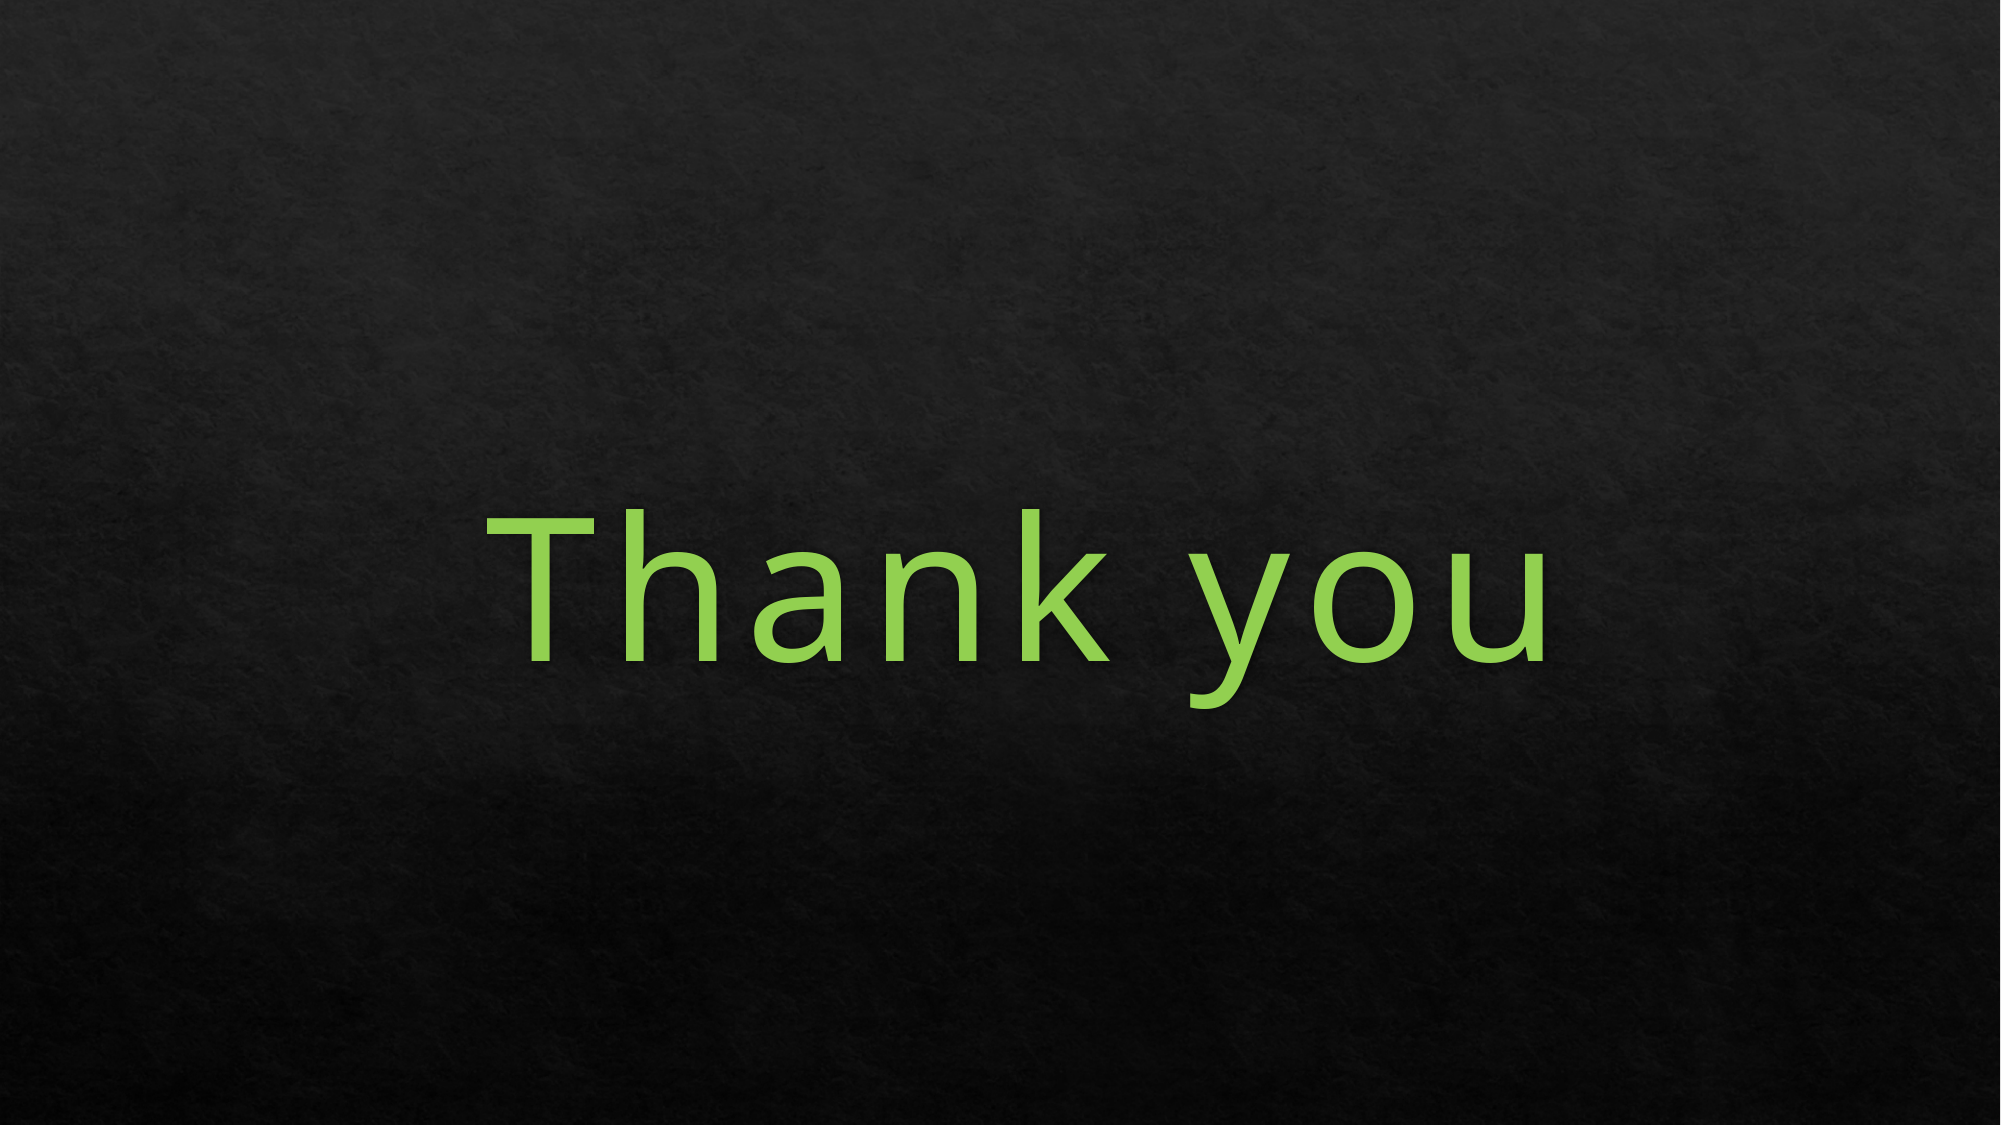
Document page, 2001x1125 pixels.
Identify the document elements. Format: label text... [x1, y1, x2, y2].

title Thank you [174, 493, 1874, 700]
